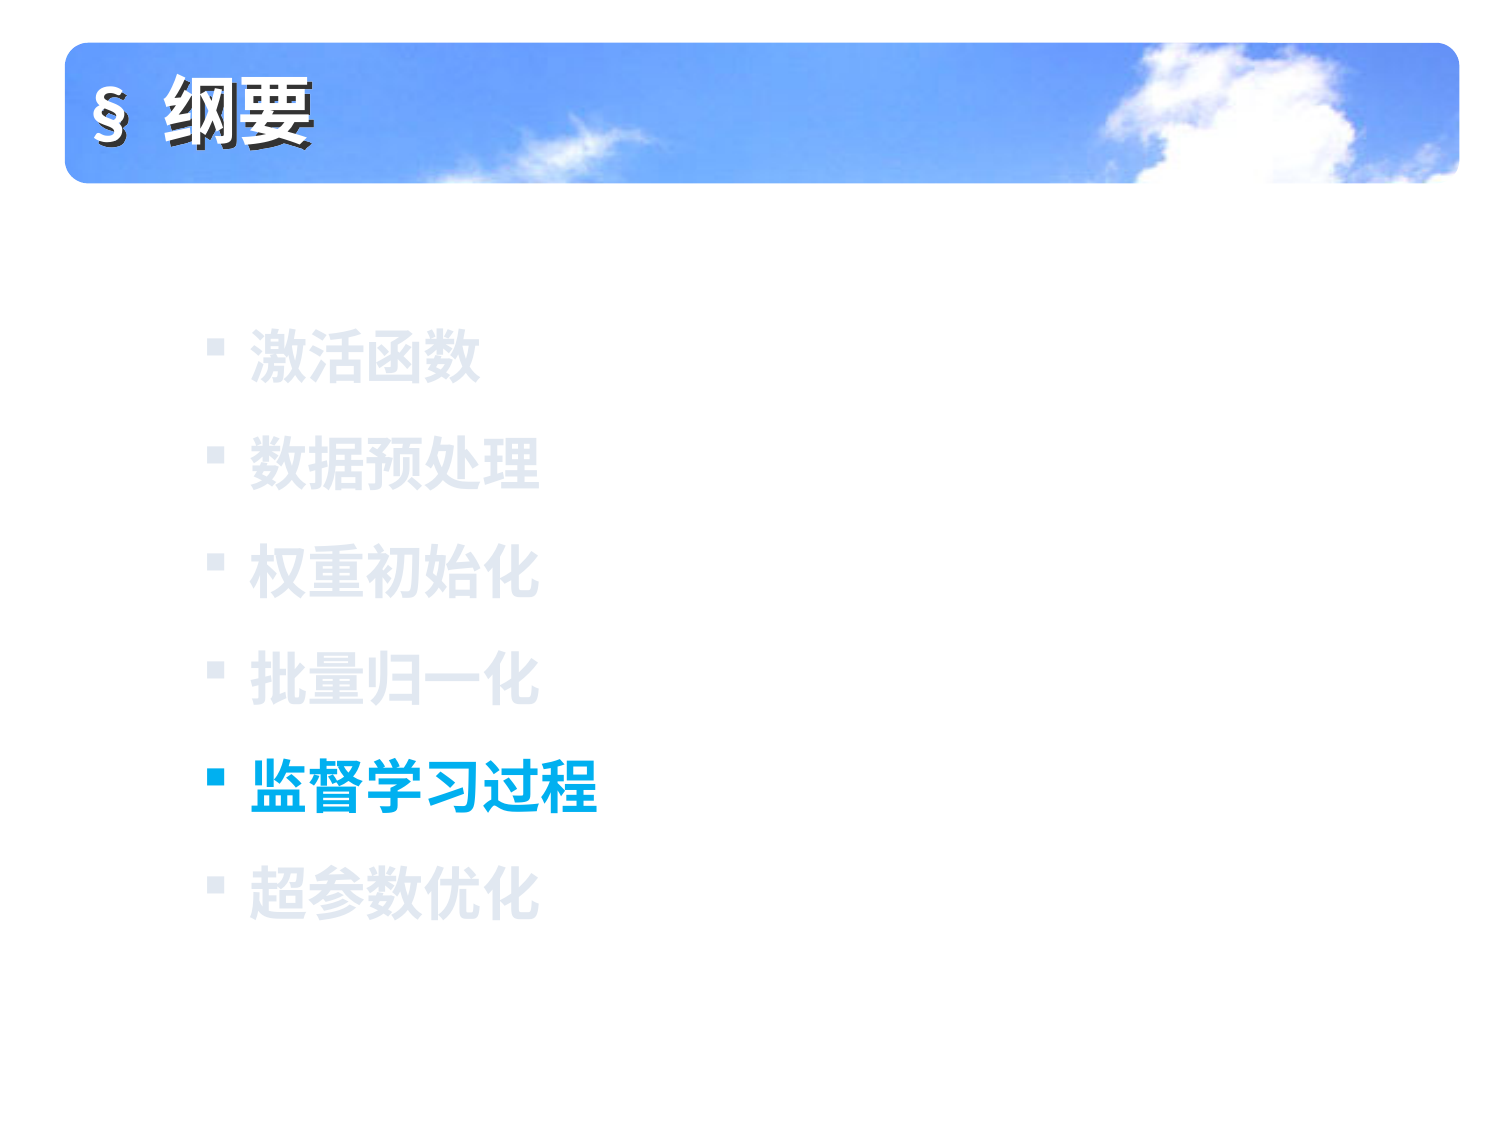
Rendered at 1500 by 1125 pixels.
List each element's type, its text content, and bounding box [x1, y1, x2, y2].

text_box 激活函数 数据预处理 权重初始化 批量归一化 监督学习过程 超参数优化 [187, 312, 1038, 935]
picture [64, 42, 1460, 184]
text_box § 纲要 [74, 49, 1288, 168]
